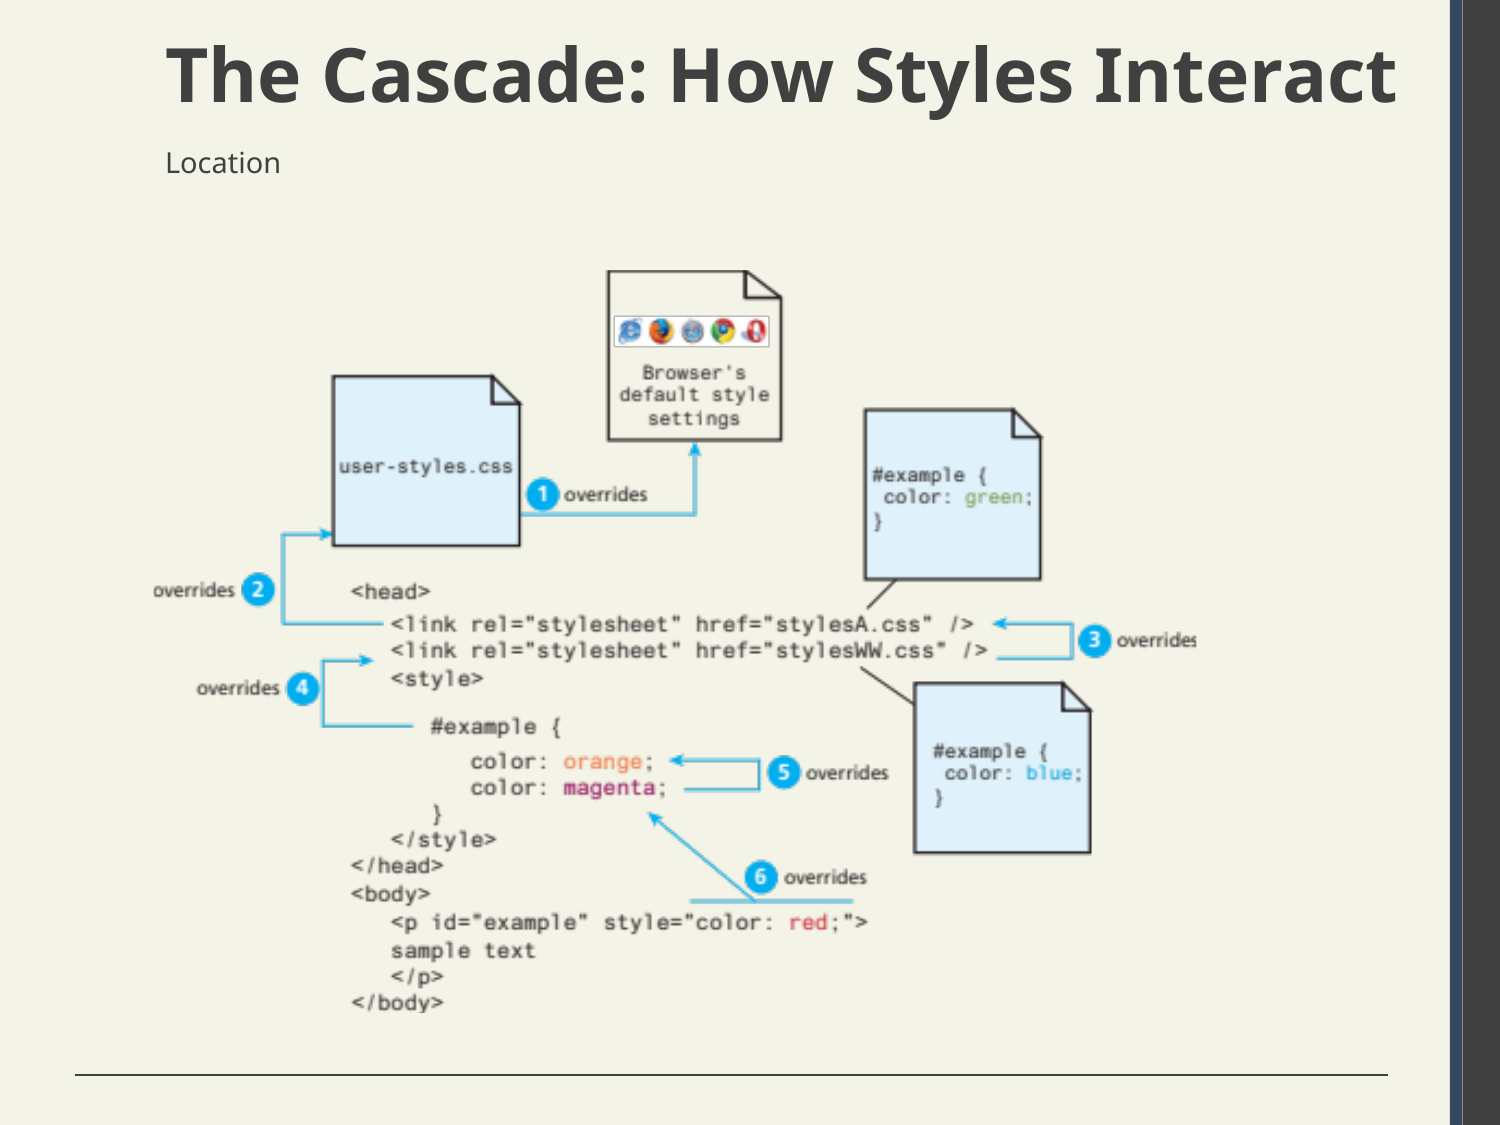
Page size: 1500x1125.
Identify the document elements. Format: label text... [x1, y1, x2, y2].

title The Cascade: How Styles Interact [150, 20, 1425, 188]
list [149, 269, 1201, 1013]
list Location [150, 137, 1200, 188]
